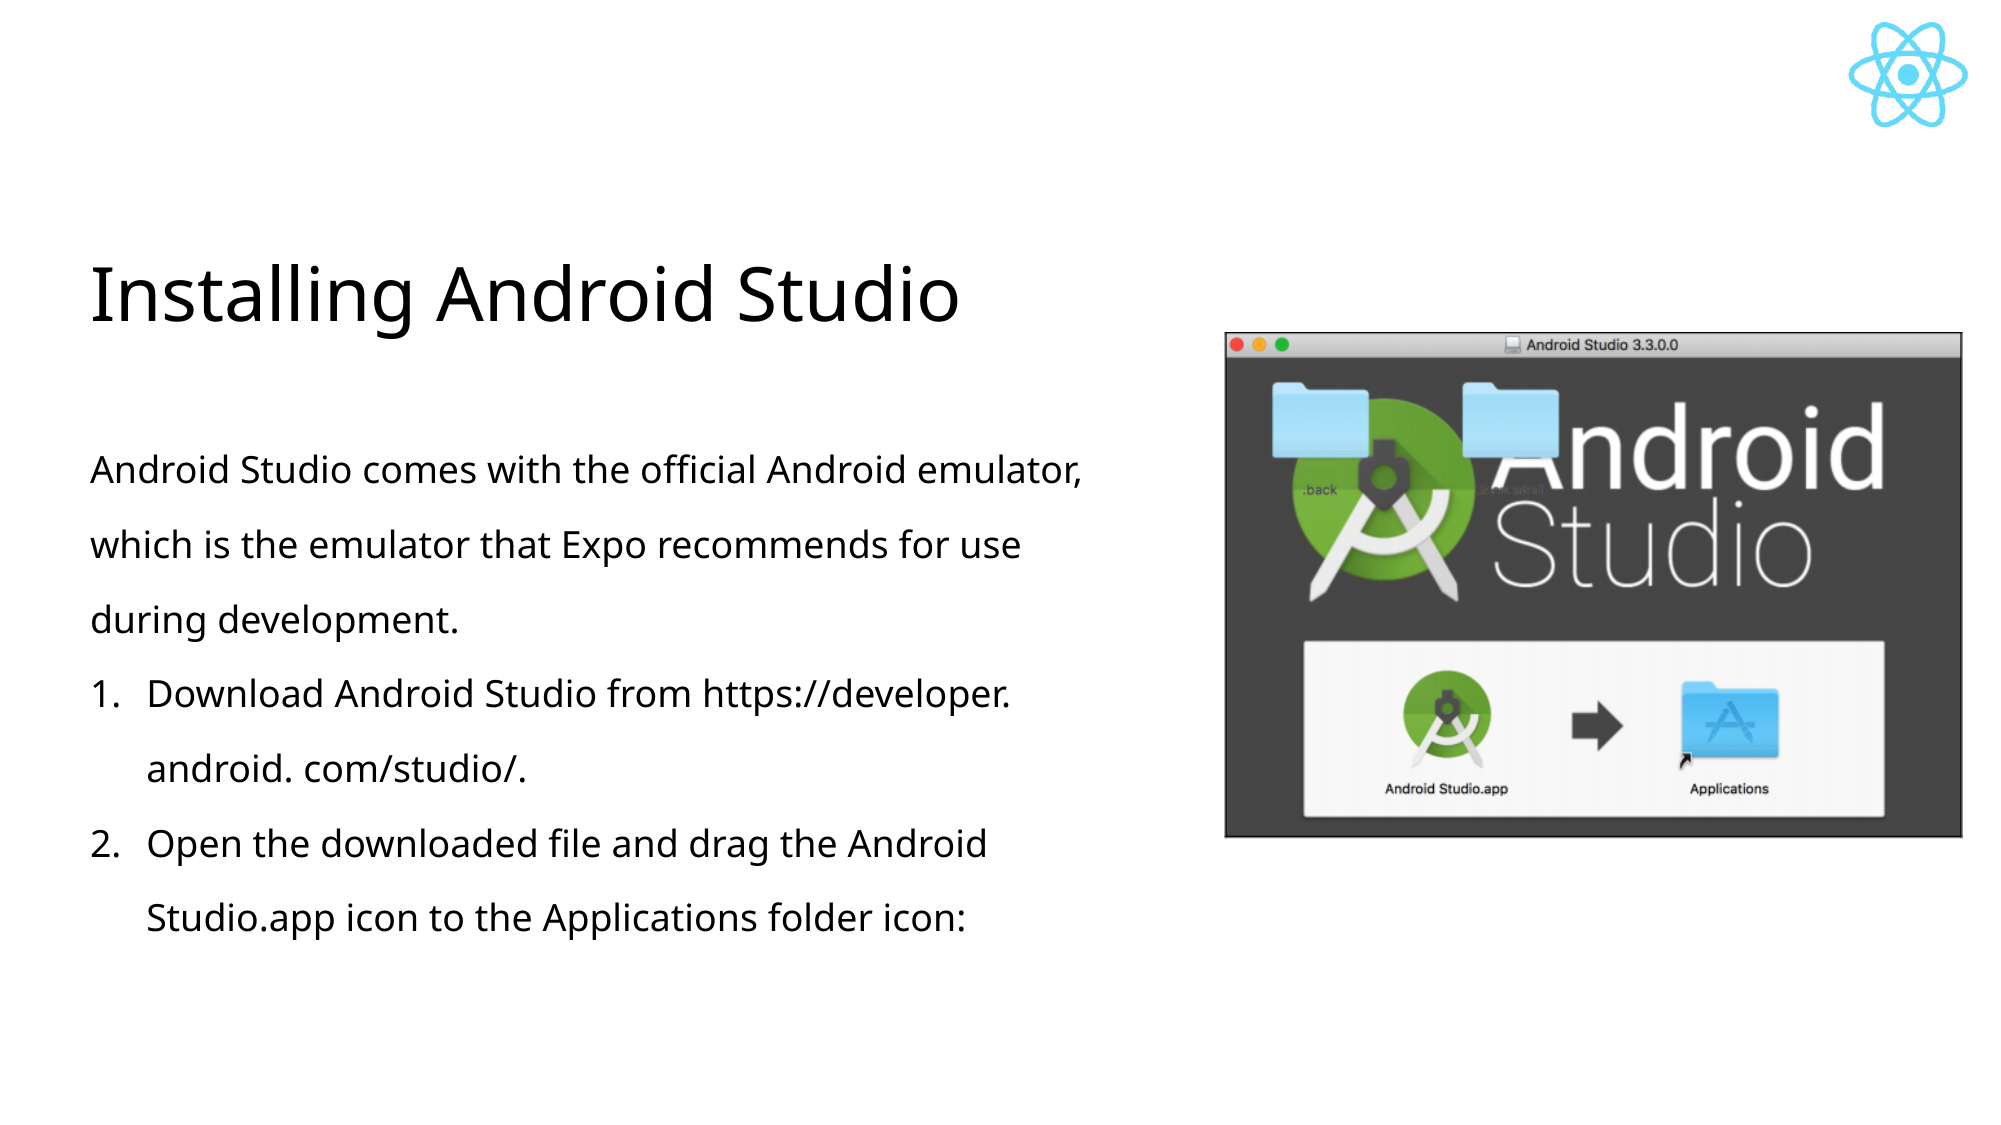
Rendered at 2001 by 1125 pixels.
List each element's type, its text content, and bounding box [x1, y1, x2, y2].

list Android Studio comes with the official Android emulator, which is the emulator that Expo recommends for use during development. Download Android Studio from https://developer. android. com/studio/. Open the downloaded file and drag the Android Studio.app icon to the Applications folder icon: [75, 416, 1157, 975]
picture [1223, 226, 1963, 978]
picture [1847, 22, 1969, 127]
title Installing Android Studio [75, 149, 1300, 408]
